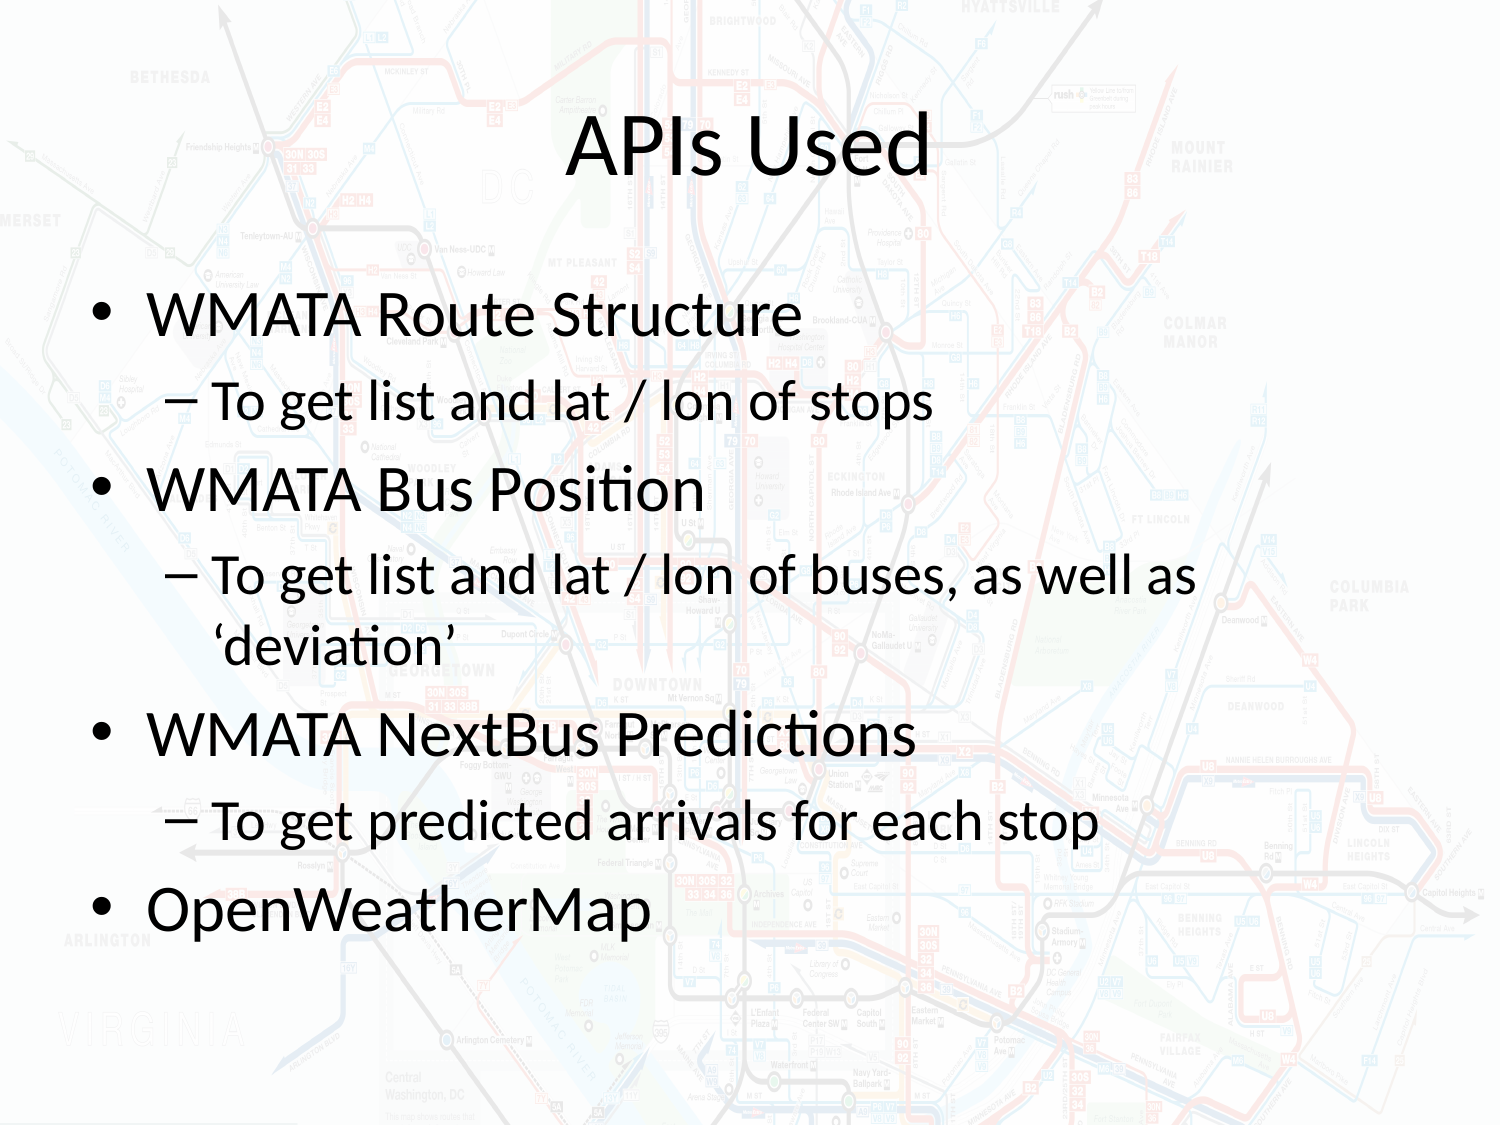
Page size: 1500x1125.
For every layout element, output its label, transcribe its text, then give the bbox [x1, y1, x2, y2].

title APIs Used [75, 45, 1425, 233]
list WMATA Route Structure To get list and lat / lon of stops WMATA Bus Position To get list and lat / lon of buses, as well as ‘deviation’ WMATA NextBus Predictions To get predicted arrivals for each stop OpenWeatherMap [75, 262, 1425, 1005]
